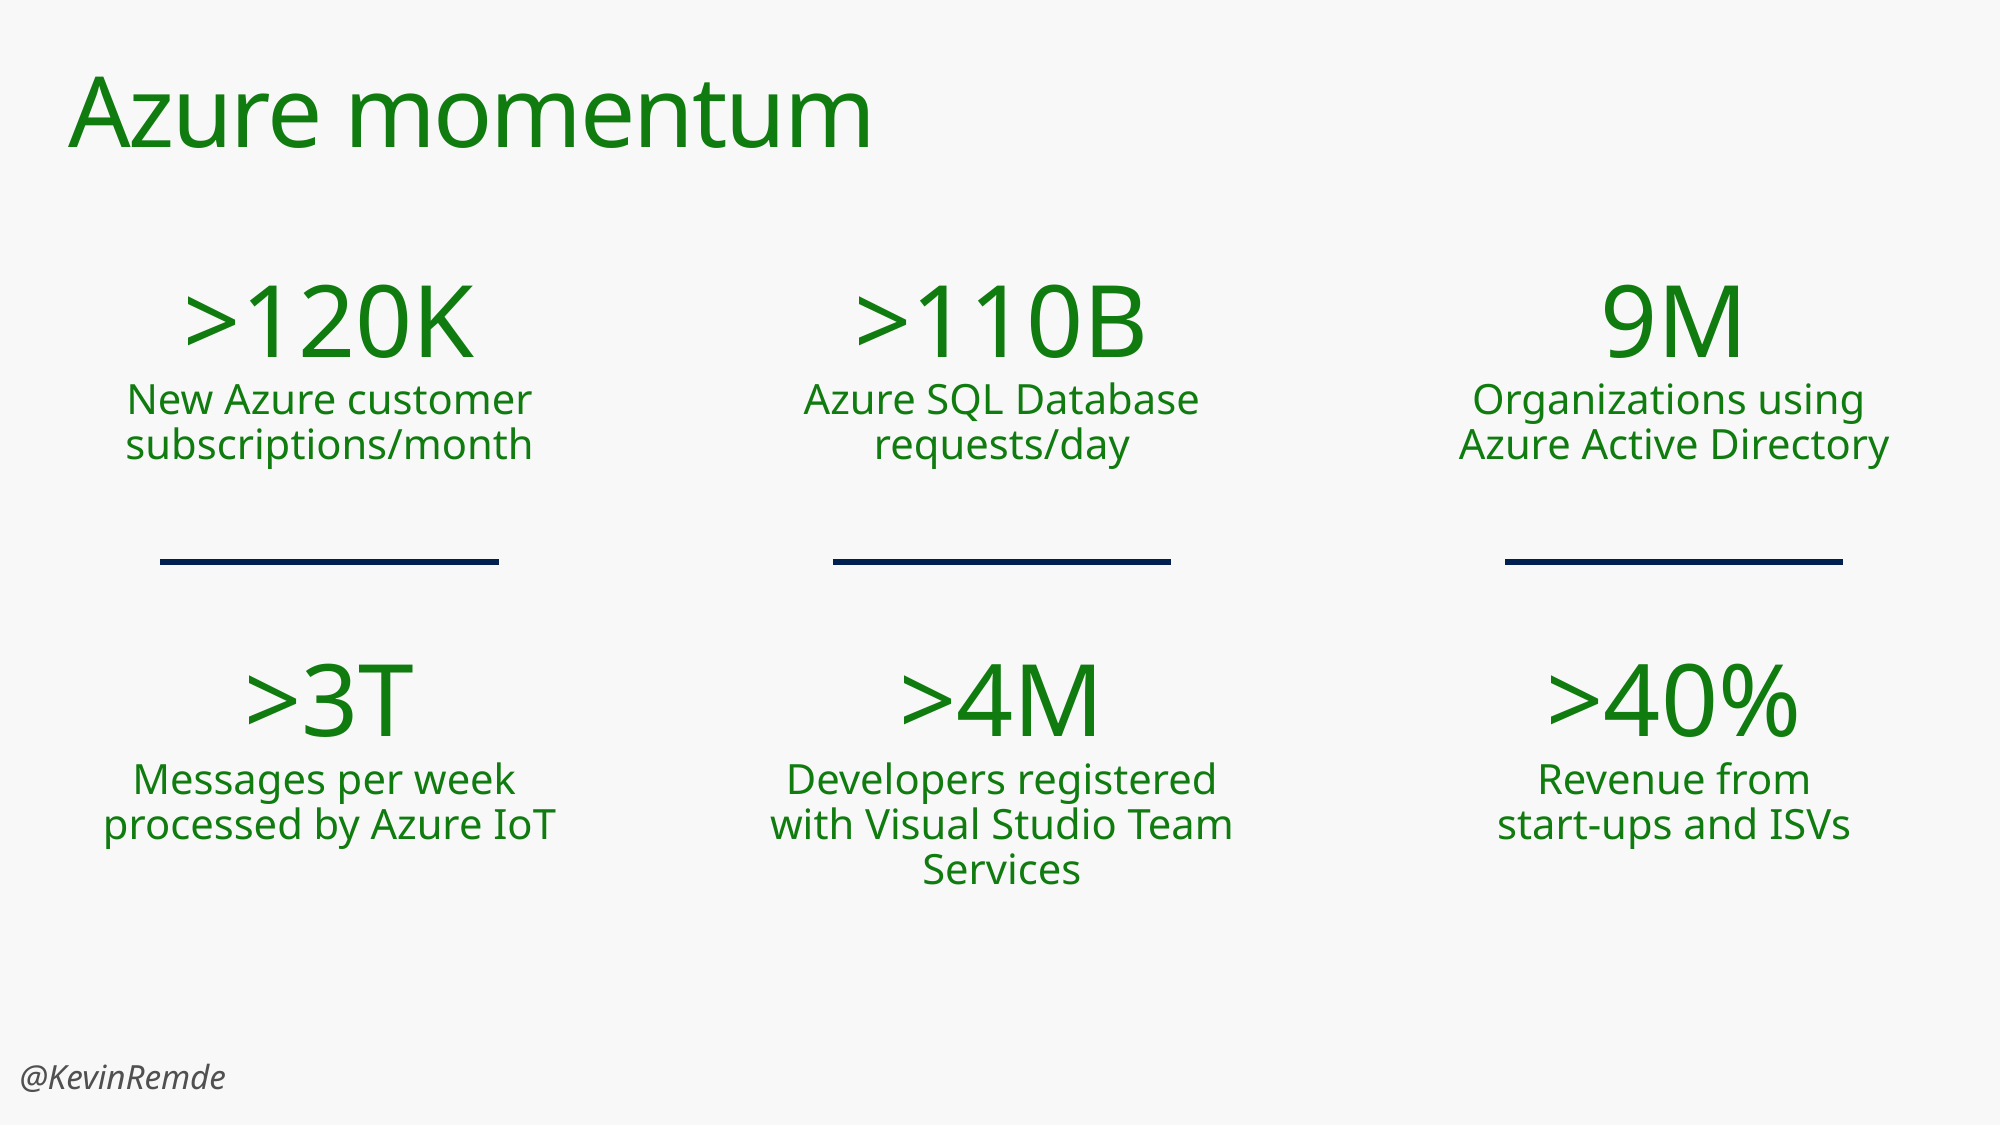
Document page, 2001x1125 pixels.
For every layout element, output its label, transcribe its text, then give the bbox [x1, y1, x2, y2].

text_box >4M Developers registered with Visual Studio Team Services [720, 635, 1284, 908]
text_box >110B Azure SQL Database requests/day [720, 256, 1284, 484]
text_box >120K New Azure customer subscriptions/month [47, 256, 612, 484]
text_box 9M Organizations using Azure Active Directory [1392, 256, 1956, 484]
text_box >40% Revenue from start-ups and ISVs [1392, 635, 1956, 863]
title Azure momentum [44, 47, 1957, 196]
text_box >3T Messages per week processed by Azure IoT [26, 635, 633, 863]
